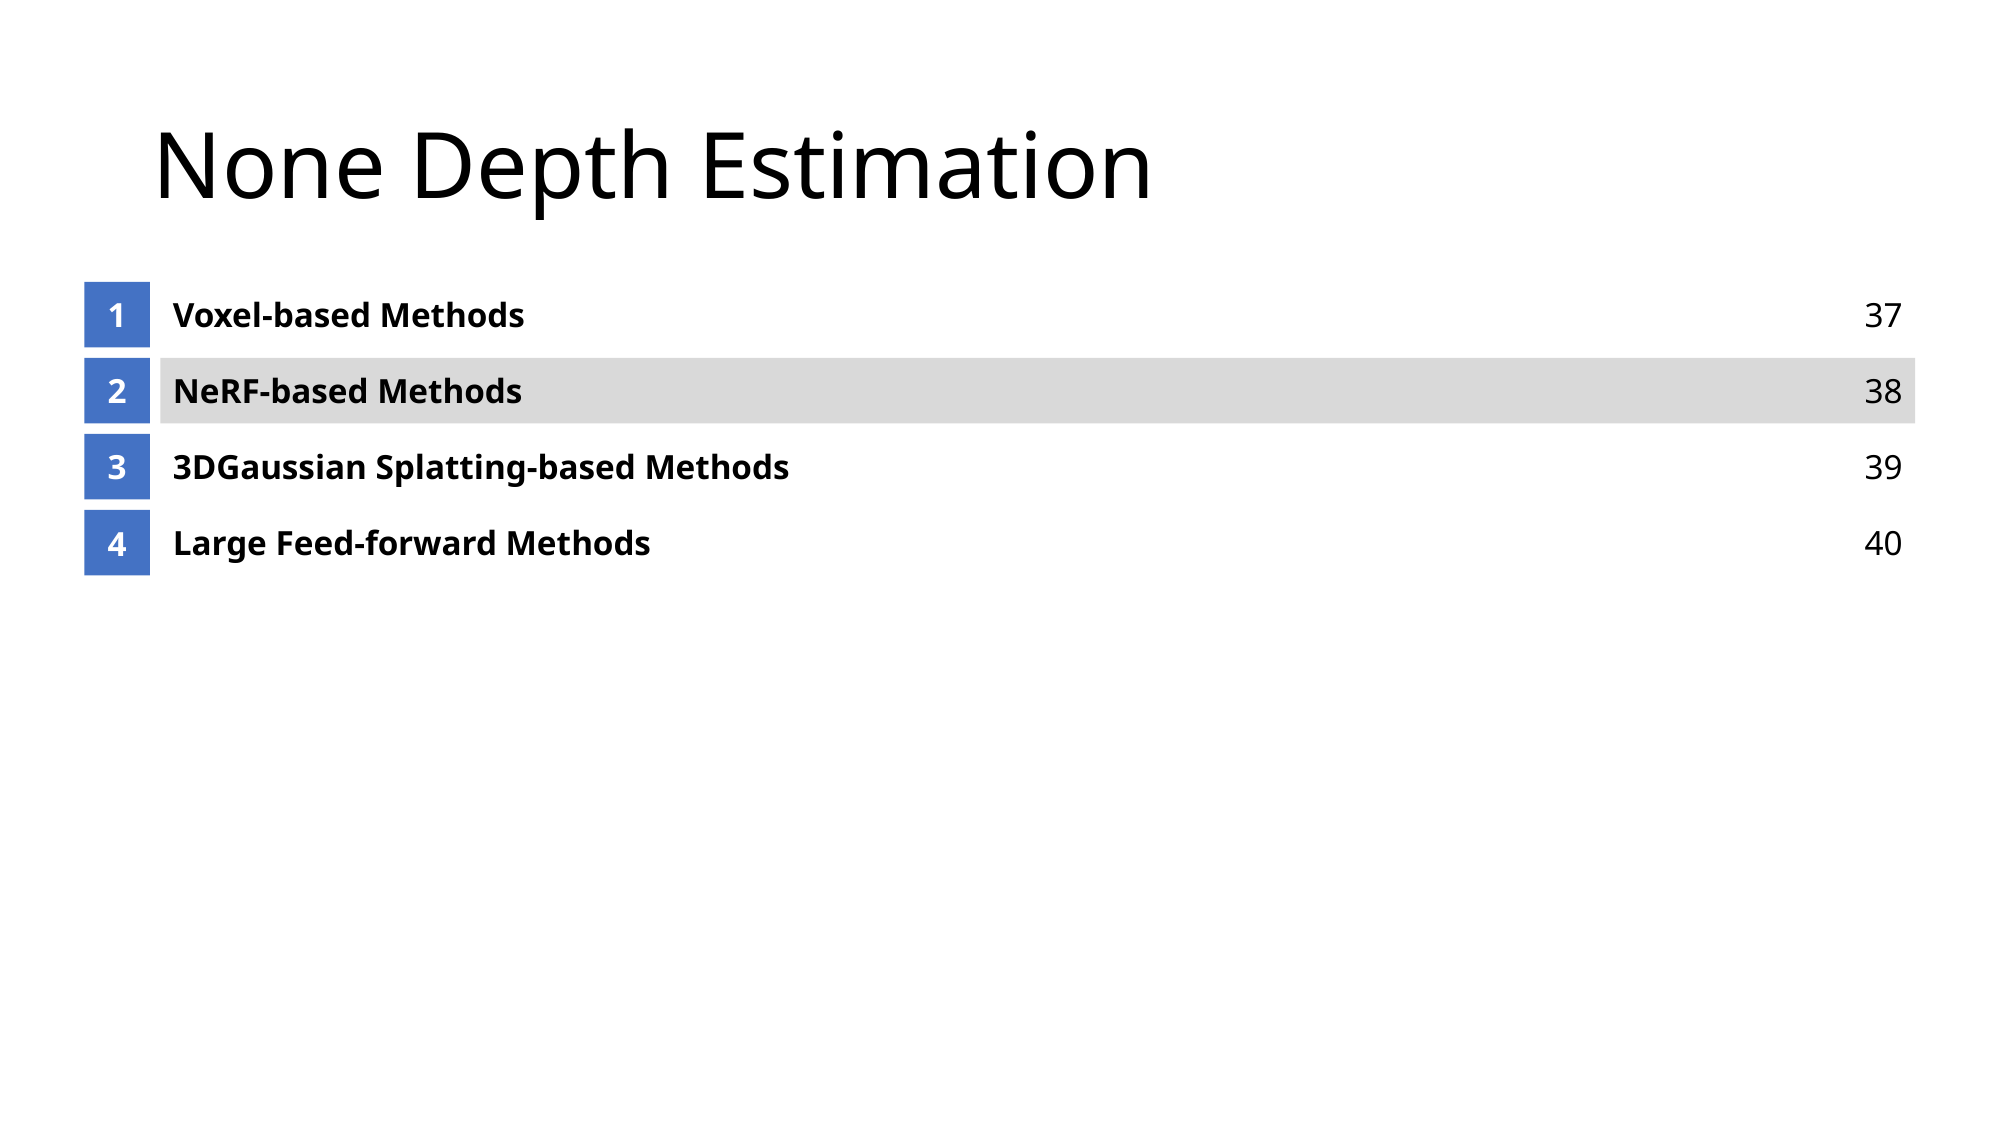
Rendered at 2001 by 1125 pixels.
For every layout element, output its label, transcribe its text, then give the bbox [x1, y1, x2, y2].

text_box [751, 357, 1884, 424]
text_box 38 [1884, 357, 1904, 424]
text_box Voxel-based Methods [159, 281, 751, 348]
text_box 2 [83, 357, 151, 424]
text_box 1 [83, 281, 151, 348]
title None Depth Estimation [137, 59, 1863, 278]
text_box 3 [83, 433, 151, 500]
text_box [1904, 357, 1916, 424]
text_box Large Feed-forward Methods [159, 509, 751, 577]
text_box NeRF-based Methods [159, 357, 751, 424]
text_box 37 [1884, 281, 1904, 348]
text_box 3DGaussian Splatting-based Methods [159, 433, 751, 500]
text_box 4 [83, 509, 151, 577]
text_box 39 [1884, 433, 1904, 500]
text_box 40 [1884, 509, 1904, 577]
